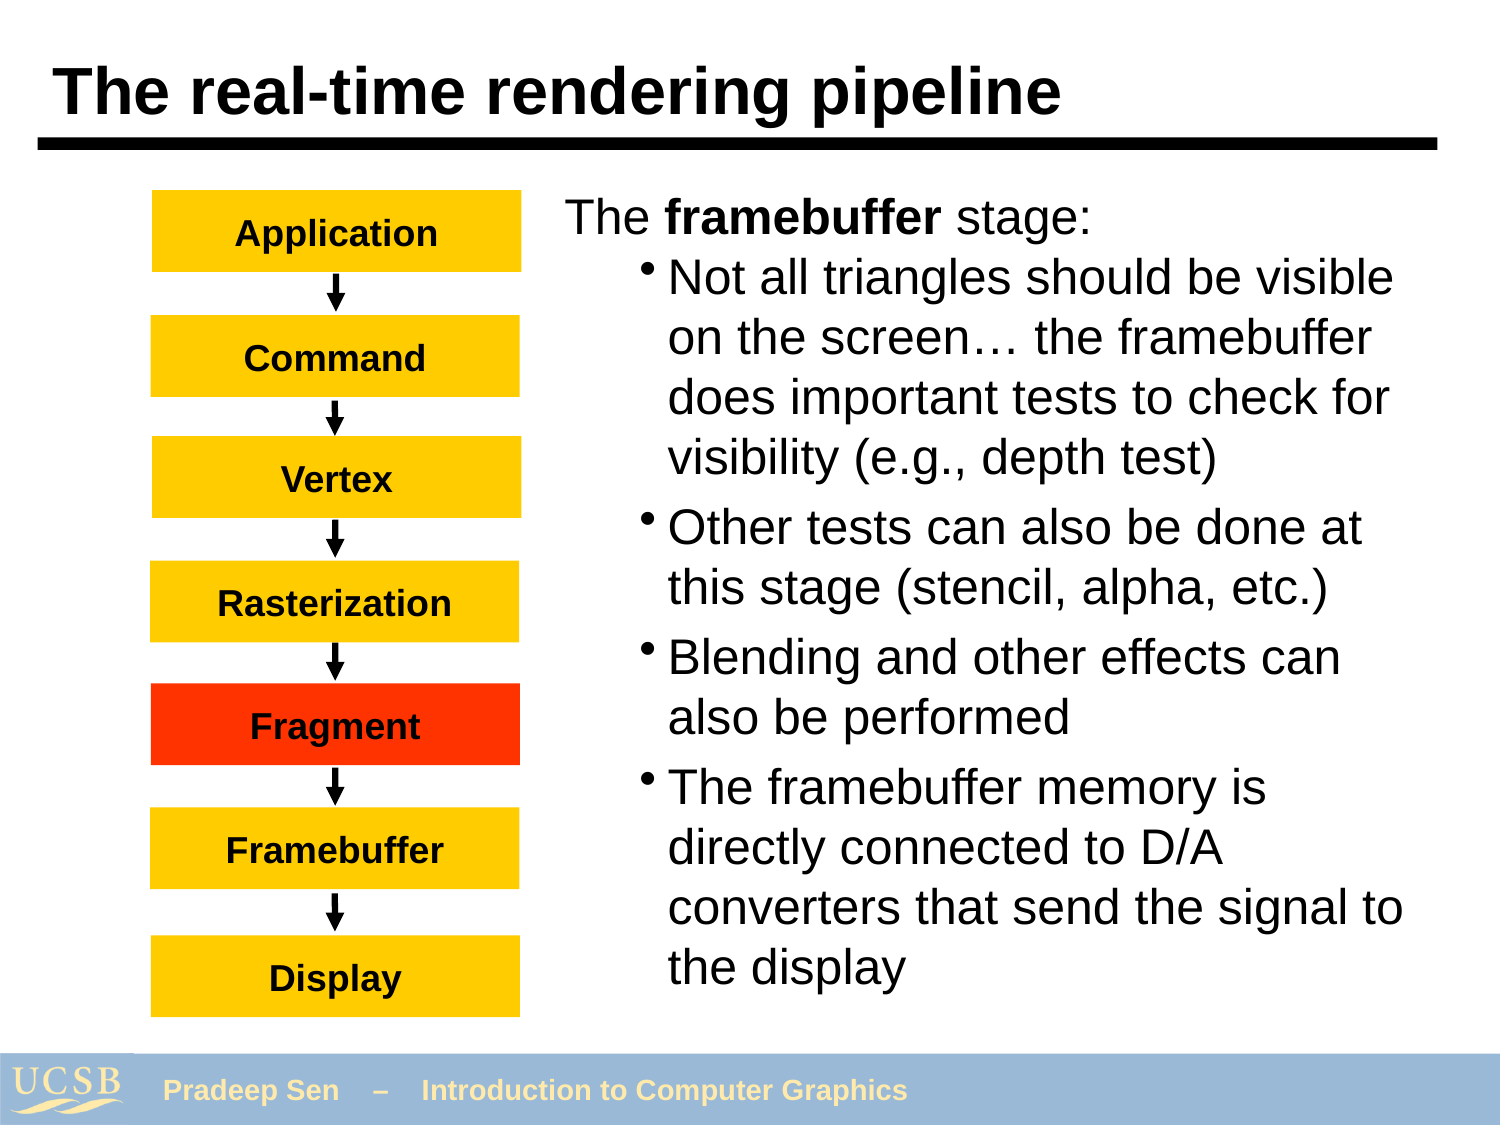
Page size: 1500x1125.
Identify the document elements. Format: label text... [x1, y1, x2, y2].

text_box Framebuffer [150, 807, 520, 890]
text_box [329, 273, 343, 312]
text_box The framebuffer stage: Not all triangles should be visible on the screen… the framebuffer does important tests to check for visibility (e.g., depth test) Other tests can also be done at this stage (stencil, alpha, etc.) Blending and other effects can also be performed The framebuffer memory is directly connected to D/A converters that send the signal to the display [549, 176, 1422, 1002]
text_box [328, 642, 342, 681]
text_box [328, 893, 342, 932]
title Orthographic projection [0, 1053, 128, 1125]
text_box Vertex [152, 436, 522, 518]
text_box Command [150, 315, 520, 397]
text_box Rasterization [150, 560, 520, 643]
text_box [328, 767, 342, 806]
text_box [328, 400, 342, 436]
text_box [328, 519, 342, 558]
text_box Fragment [150, 683, 520, 766]
title The real-time rendering pipeline [37, 37, 1438, 138]
text_box Display [150, 935, 520, 1018]
text_box Application [152, 190, 522, 272]
